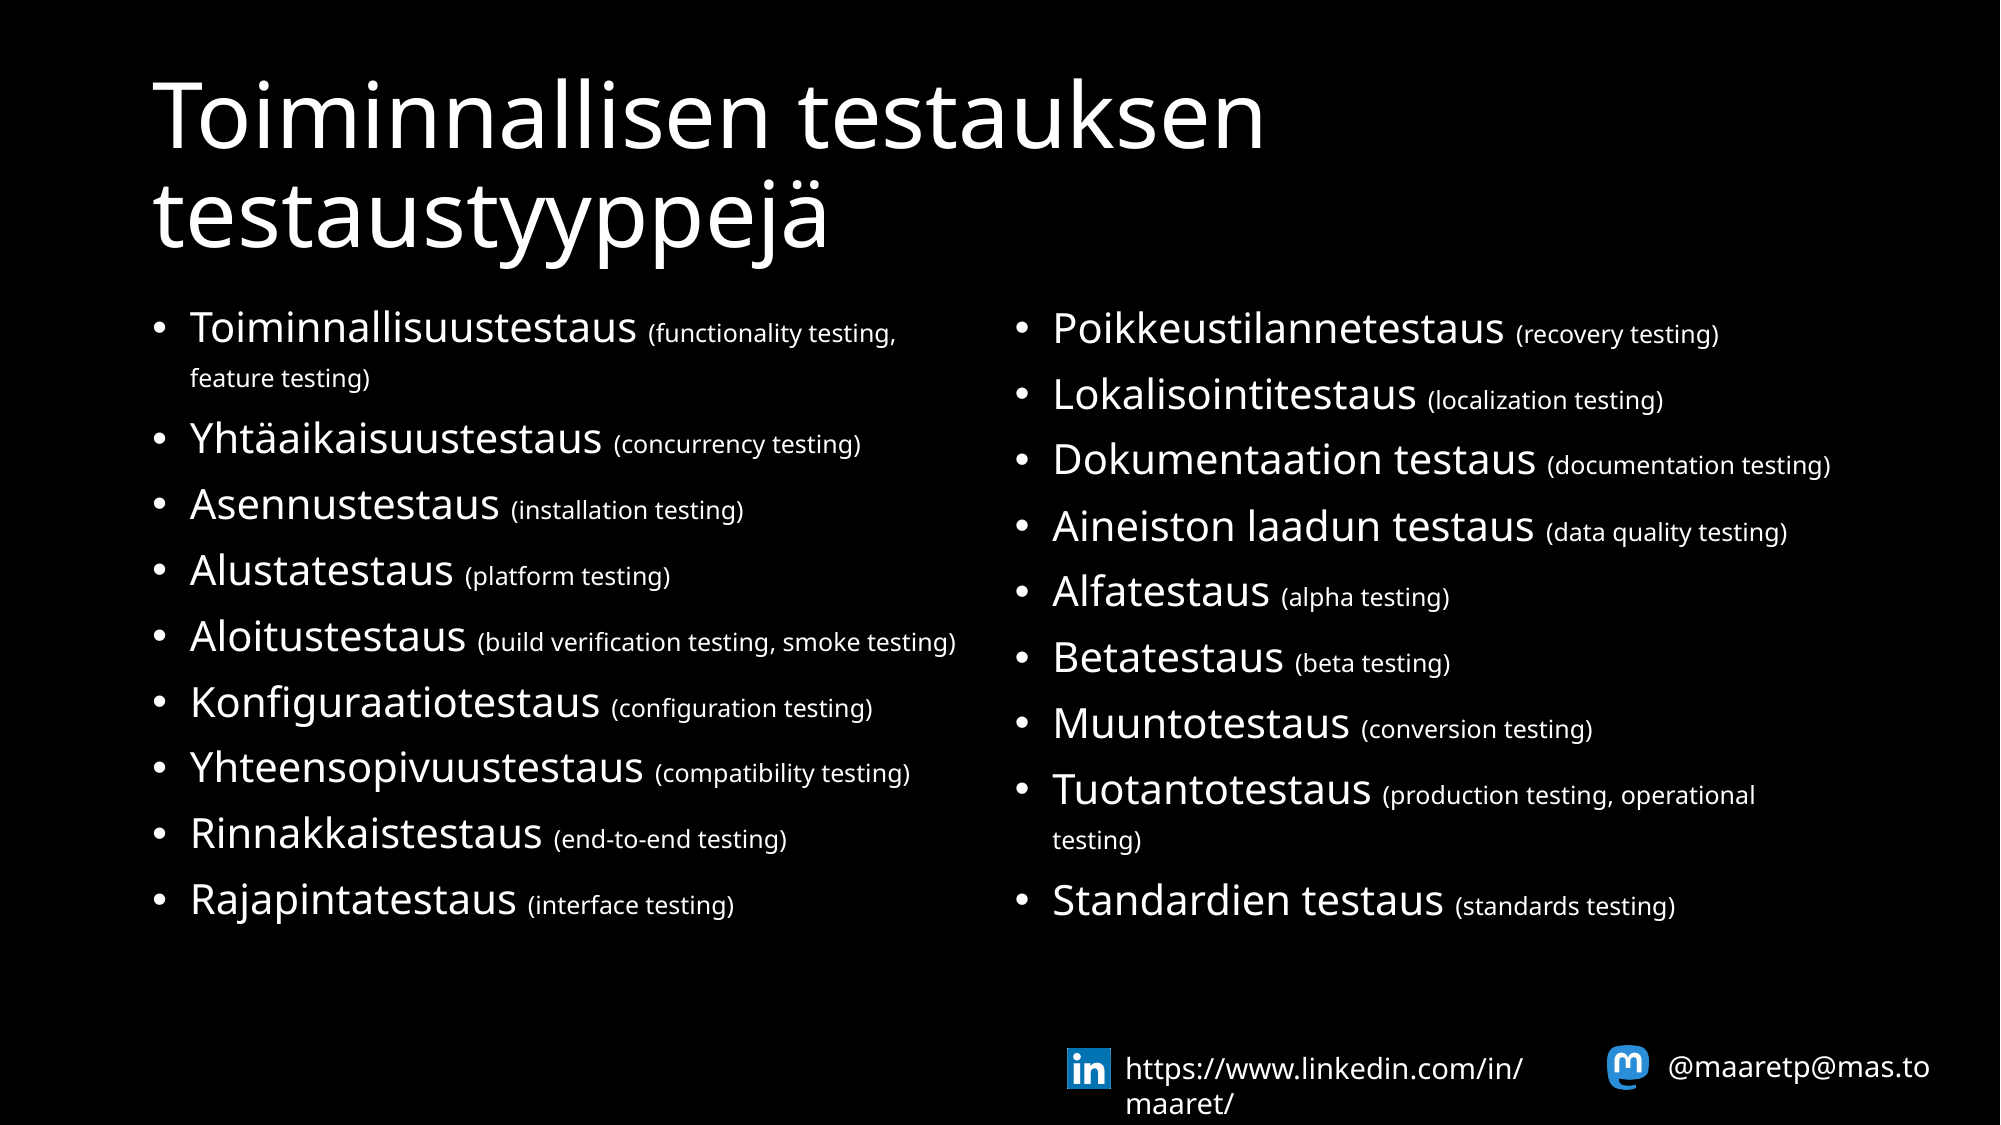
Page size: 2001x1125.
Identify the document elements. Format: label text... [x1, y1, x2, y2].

list Poikkeustilannetestaus (recovery testing) Lokalisointitestaus (localization testing) Dokumentaation testaus (documentation testing) Aineiston laadun testaus (data quality testing) Alfatestaus (alpha testing) Betatestaus (beta testing) Muuntotestaus (conversion testing) Tuotantotestaus (production testing, operational testing) Standardien testaus (standards testing) [999, 299, 1854, 1014]
list Toiminnallisuustestaus (functionality testing, feature testing) Yhtäaikaisuustestaus (concurrency testing) Asennustestaus (installation testing) Alustatestaus (platform testing) Aloitustestaus (build verification testing, smoke testing) Konfiguraatiotestaus (configuration testing) Yhteensopivuustestaus (compatibility testing) Rinnakkaistestaus (end-to-end testing) Rajapintatestaus (interface testing) [137, 299, 974, 1014]
picture [1067, 1048, 1111, 1089]
picture [1607, 1045, 1649, 1090]
title Toiminnallisen testauksen testaustyyppejä [137, 59, 1863, 278]
